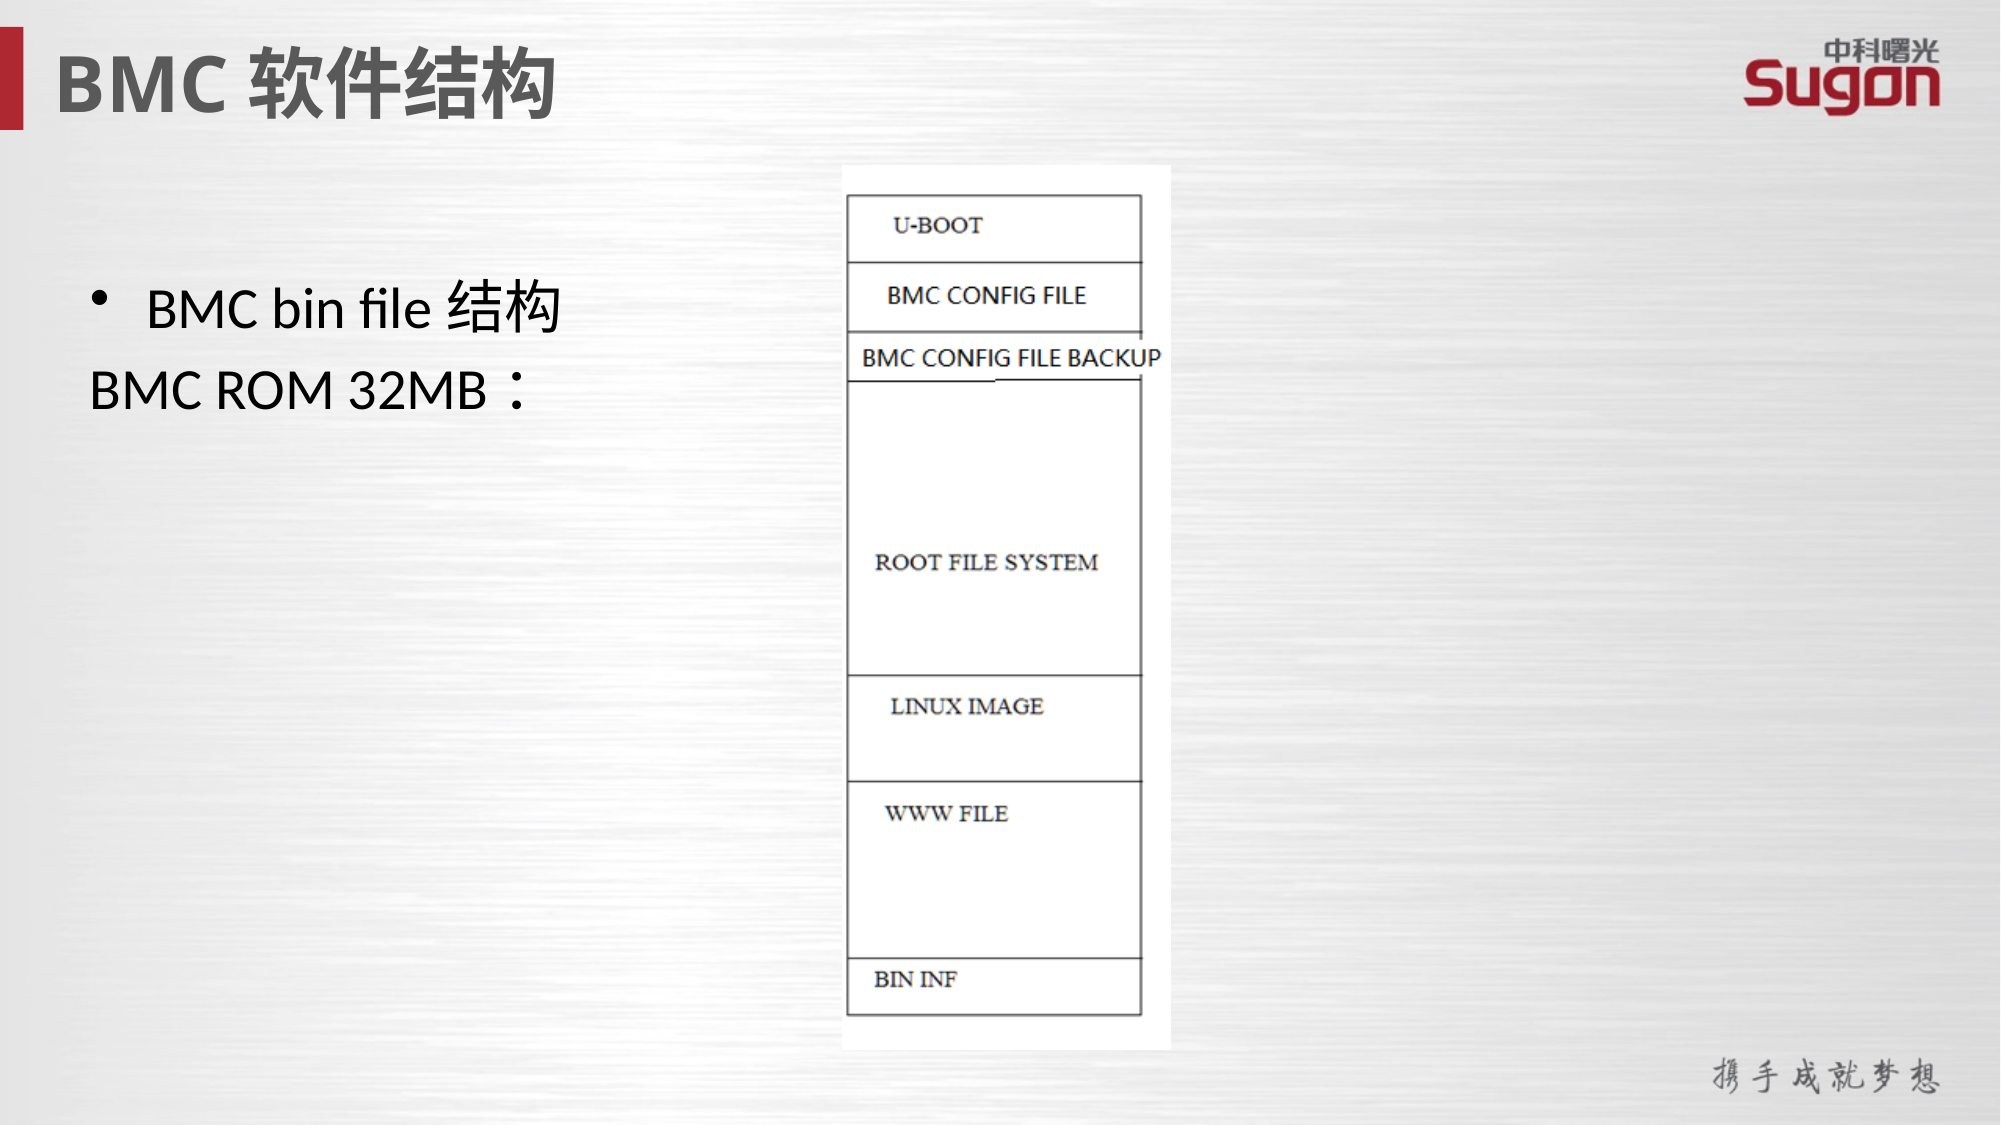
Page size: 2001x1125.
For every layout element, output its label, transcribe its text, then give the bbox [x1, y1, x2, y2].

text_box BMC bin file结构 BMC ROM 32MB： [74, 262, 738, 1005]
list BMC软件结构 [39, 26, 1662, 138]
picture [0, 0, 2001, 1125]
